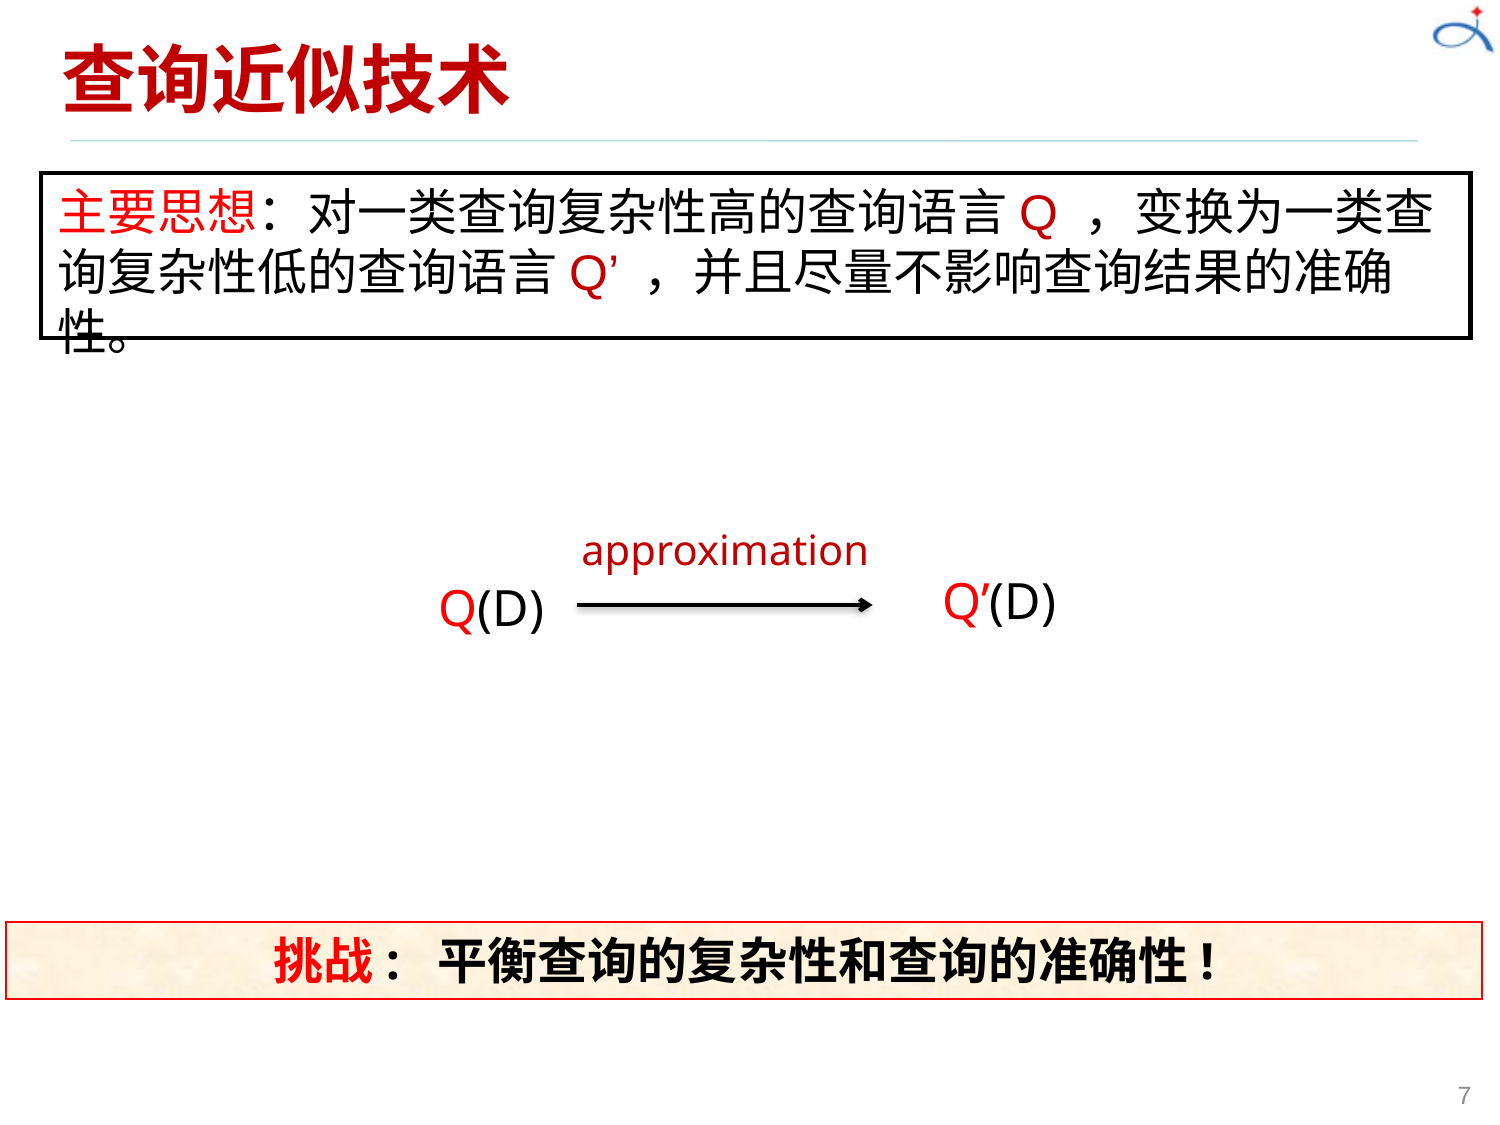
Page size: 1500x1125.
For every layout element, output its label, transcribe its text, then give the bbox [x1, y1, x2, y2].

text_box 挑战: 平衡查询的复杂性和查询的准确性! [5, 922, 1483, 1000]
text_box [418, 491, 1080, 646]
picture [1432, 5, 1495, 55]
title 查询近似技术 [46, 11, 1419, 143]
text_box 主要思想：对一类查询复杂性高的查询语言Q ，变换为一类查询复杂性低的查询语言Q’ ，并且尽量不影响查询结果的准确性。 [41, 172, 1471, 338]
slide_number 7 [1136, 1065, 1487, 1125]
